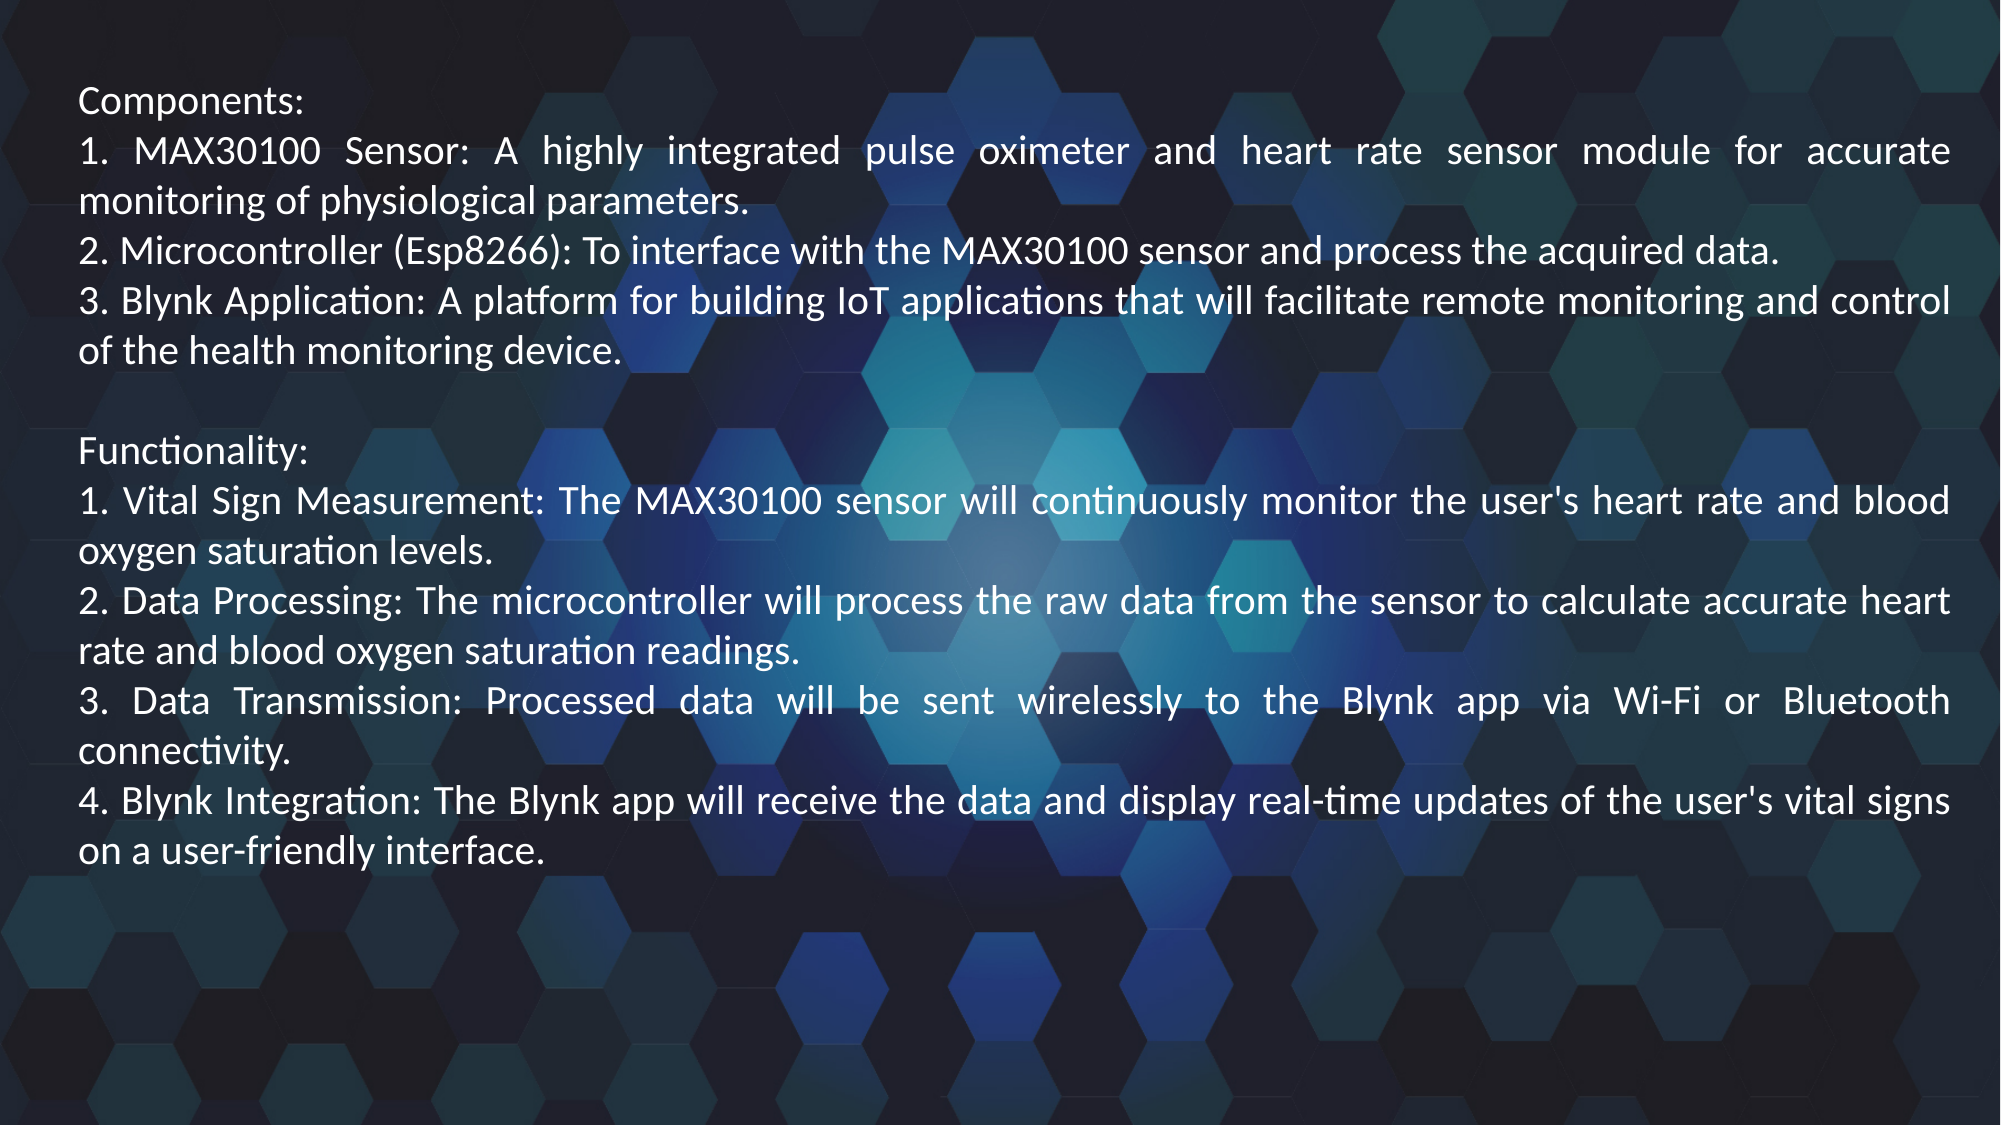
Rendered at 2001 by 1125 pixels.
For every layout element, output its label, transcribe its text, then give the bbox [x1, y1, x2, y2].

text_box Components: 1. MAX30100 Sensor: A highly integrated pulse oximeter and heart rate sensor module for accurate monitoring of physiological parameters. 2. Microcontroller (Esp8266): To interface with the MAX30100 sensor and process the acquired data. 3. Blynk Application: A platform for building IoT applications that will facilitate remote monitoring and control of the health monitoring device. Functionality: 1. Vital Sign Measurement: The MAX30100 sensor will continuously monitor the user's heart rate and blood oxygen saturation levels. 2. Data Processing: The microcontroller will process the raw data from the sensor to calculate accurate heart rate and blood oxygen saturation readings. 3. Data Transmission: Processed data will be sent wirelessly to the Blynk app via Wi-Fi or Bluetooth connectivity. 4. Blynk Integration: The Blynk app will receive the data and display real-time updates of the user's vital signs on a user-friendly interface. [63, 65, 1968, 1031]
picture [0, 0, 2001, 1125]
